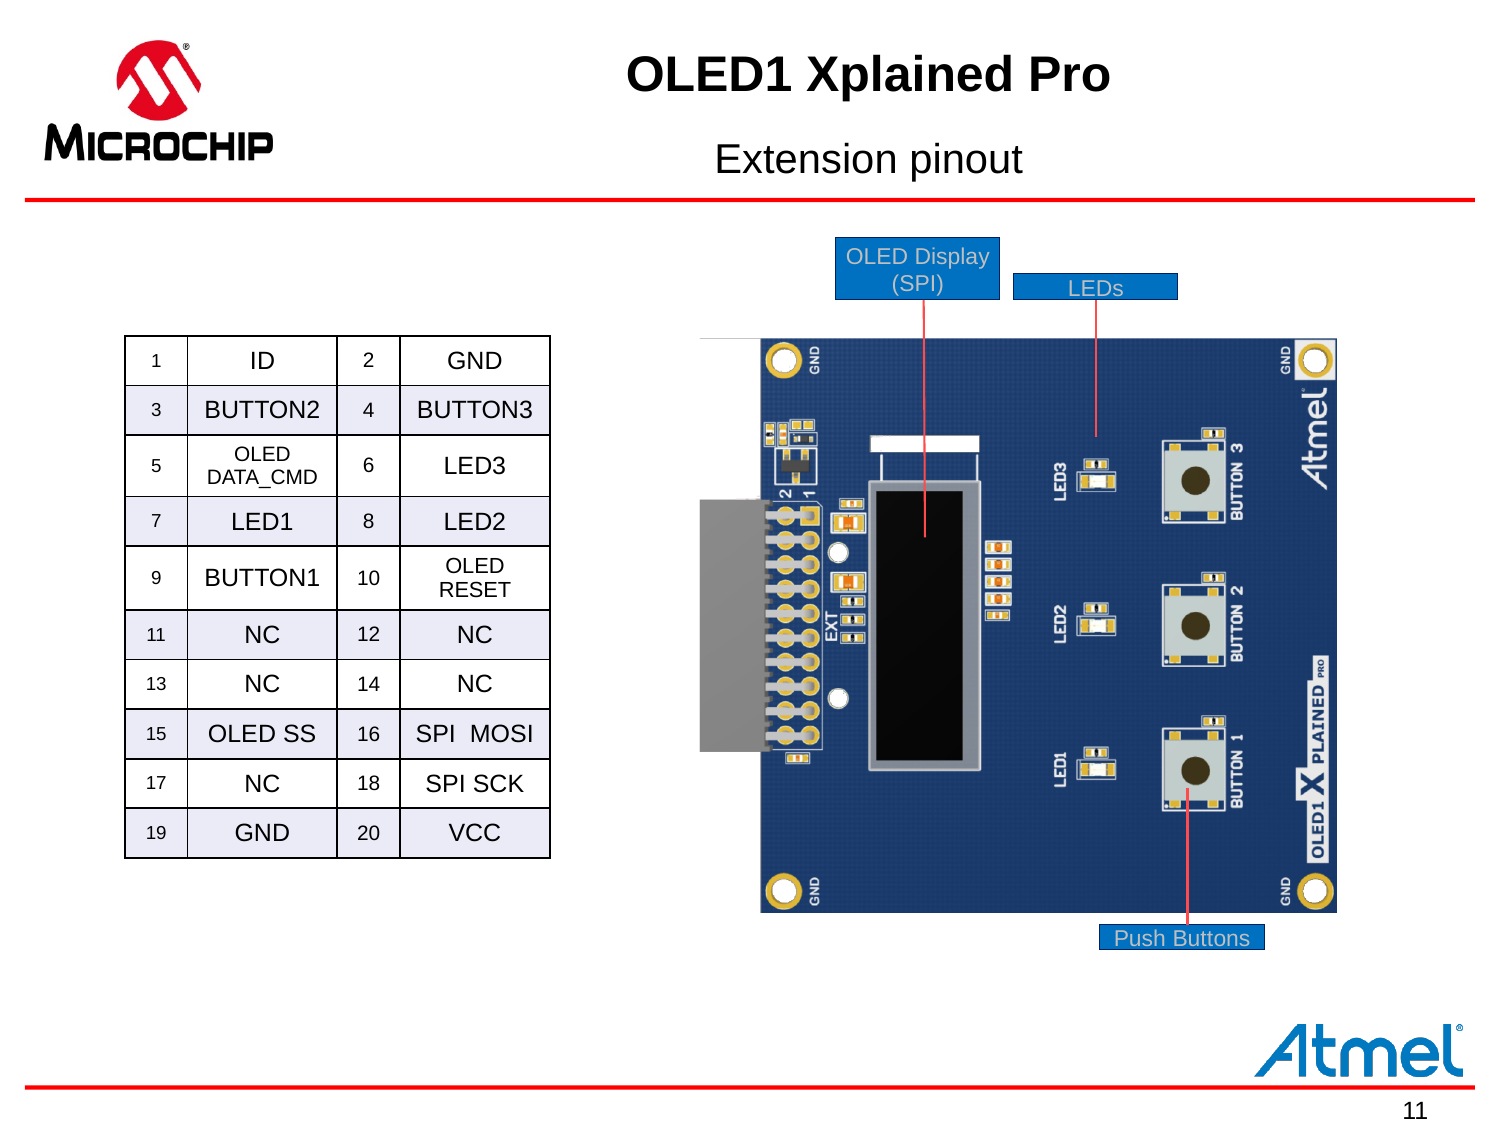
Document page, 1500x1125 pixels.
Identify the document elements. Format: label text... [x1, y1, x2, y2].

title OLED1 Xplained Pro [312, 32, 1425, 124]
table_cell 14 [338, 660, 399, 708]
table_cell OLED RESET [401, 547, 549, 609]
table_cell 13 [126, 660, 187, 708]
table_cell OLED DATA_CMD [188, 436, 336, 496]
table_cell NC [401, 611, 549, 659]
table_cell BUTTON2 [188, 386, 336, 434]
table_cell LED3 [401, 436, 549, 496]
text_box OLED Display (SPI) [835, 237, 1000, 300]
table_cell 17 [126, 760, 187, 807]
table_cell SPI MOSI [401, 710, 549, 758]
table_cell NC [188, 760, 336, 807]
table_cell 5 [126, 436, 187, 496]
table_cell NC [401, 660, 549, 708]
list Extension pinout [312, 124, 1425, 182]
table_header 1 [126, 337, 187, 385]
table_cell GND [188, 809, 336, 857]
table_cell 4 [338, 386, 399, 434]
table_cell 15 [126, 710, 187, 758]
table_cell 10 [338, 547, 399, 609]
table_cell 16 [338, 710, 399, 758]
table_cell NC [188, 611, 336, 659]
table_cell 8 [338, 497, 399, 545]
table_cell VCC [401, 809, 549, 857]
table_cell 6 [338, 436, 399, 496]
table_cell BUTTON3 [401, 386, 549, 434]
picture [41, 38, 275, 163]
table_cell 7 [126, 497, 187, 545]
table_cell 11 [126, 611, 187, 659]
table_header ID [188, 337, 336, 385]
table_cell SPI SCK [401, 760, 549, 807]
table_header GND [401, 337, 549, 385]
picture [700, 306, 1337, 944]
table_cell BUTTON1 [188, 547, 336, 609]
table_cell 9 [126, 547, 187, 609]
text_box LEDs [1013, 273, 1178, 300]
table_cell LED2 [401, 497, 549, 545]
table_cell 12 [338, 611, 399, 659]
table_cell 19 [126, 809, 187, 857]
table_cell 18 [338, 760, 399, 807]
table_cell 20 [338, 809, 399, 857]
table_cell 3 [126, 386, 187, 434]
table_header 2 [338, 337, 399, 385]
table_cell OLED SS [188, 710, 336, 758]
picture [1253, 1024, 1463, 1078]
table_cell NC [188, 660, 336, 708]
table_cell LED1 [188, 497, 336, 545]
